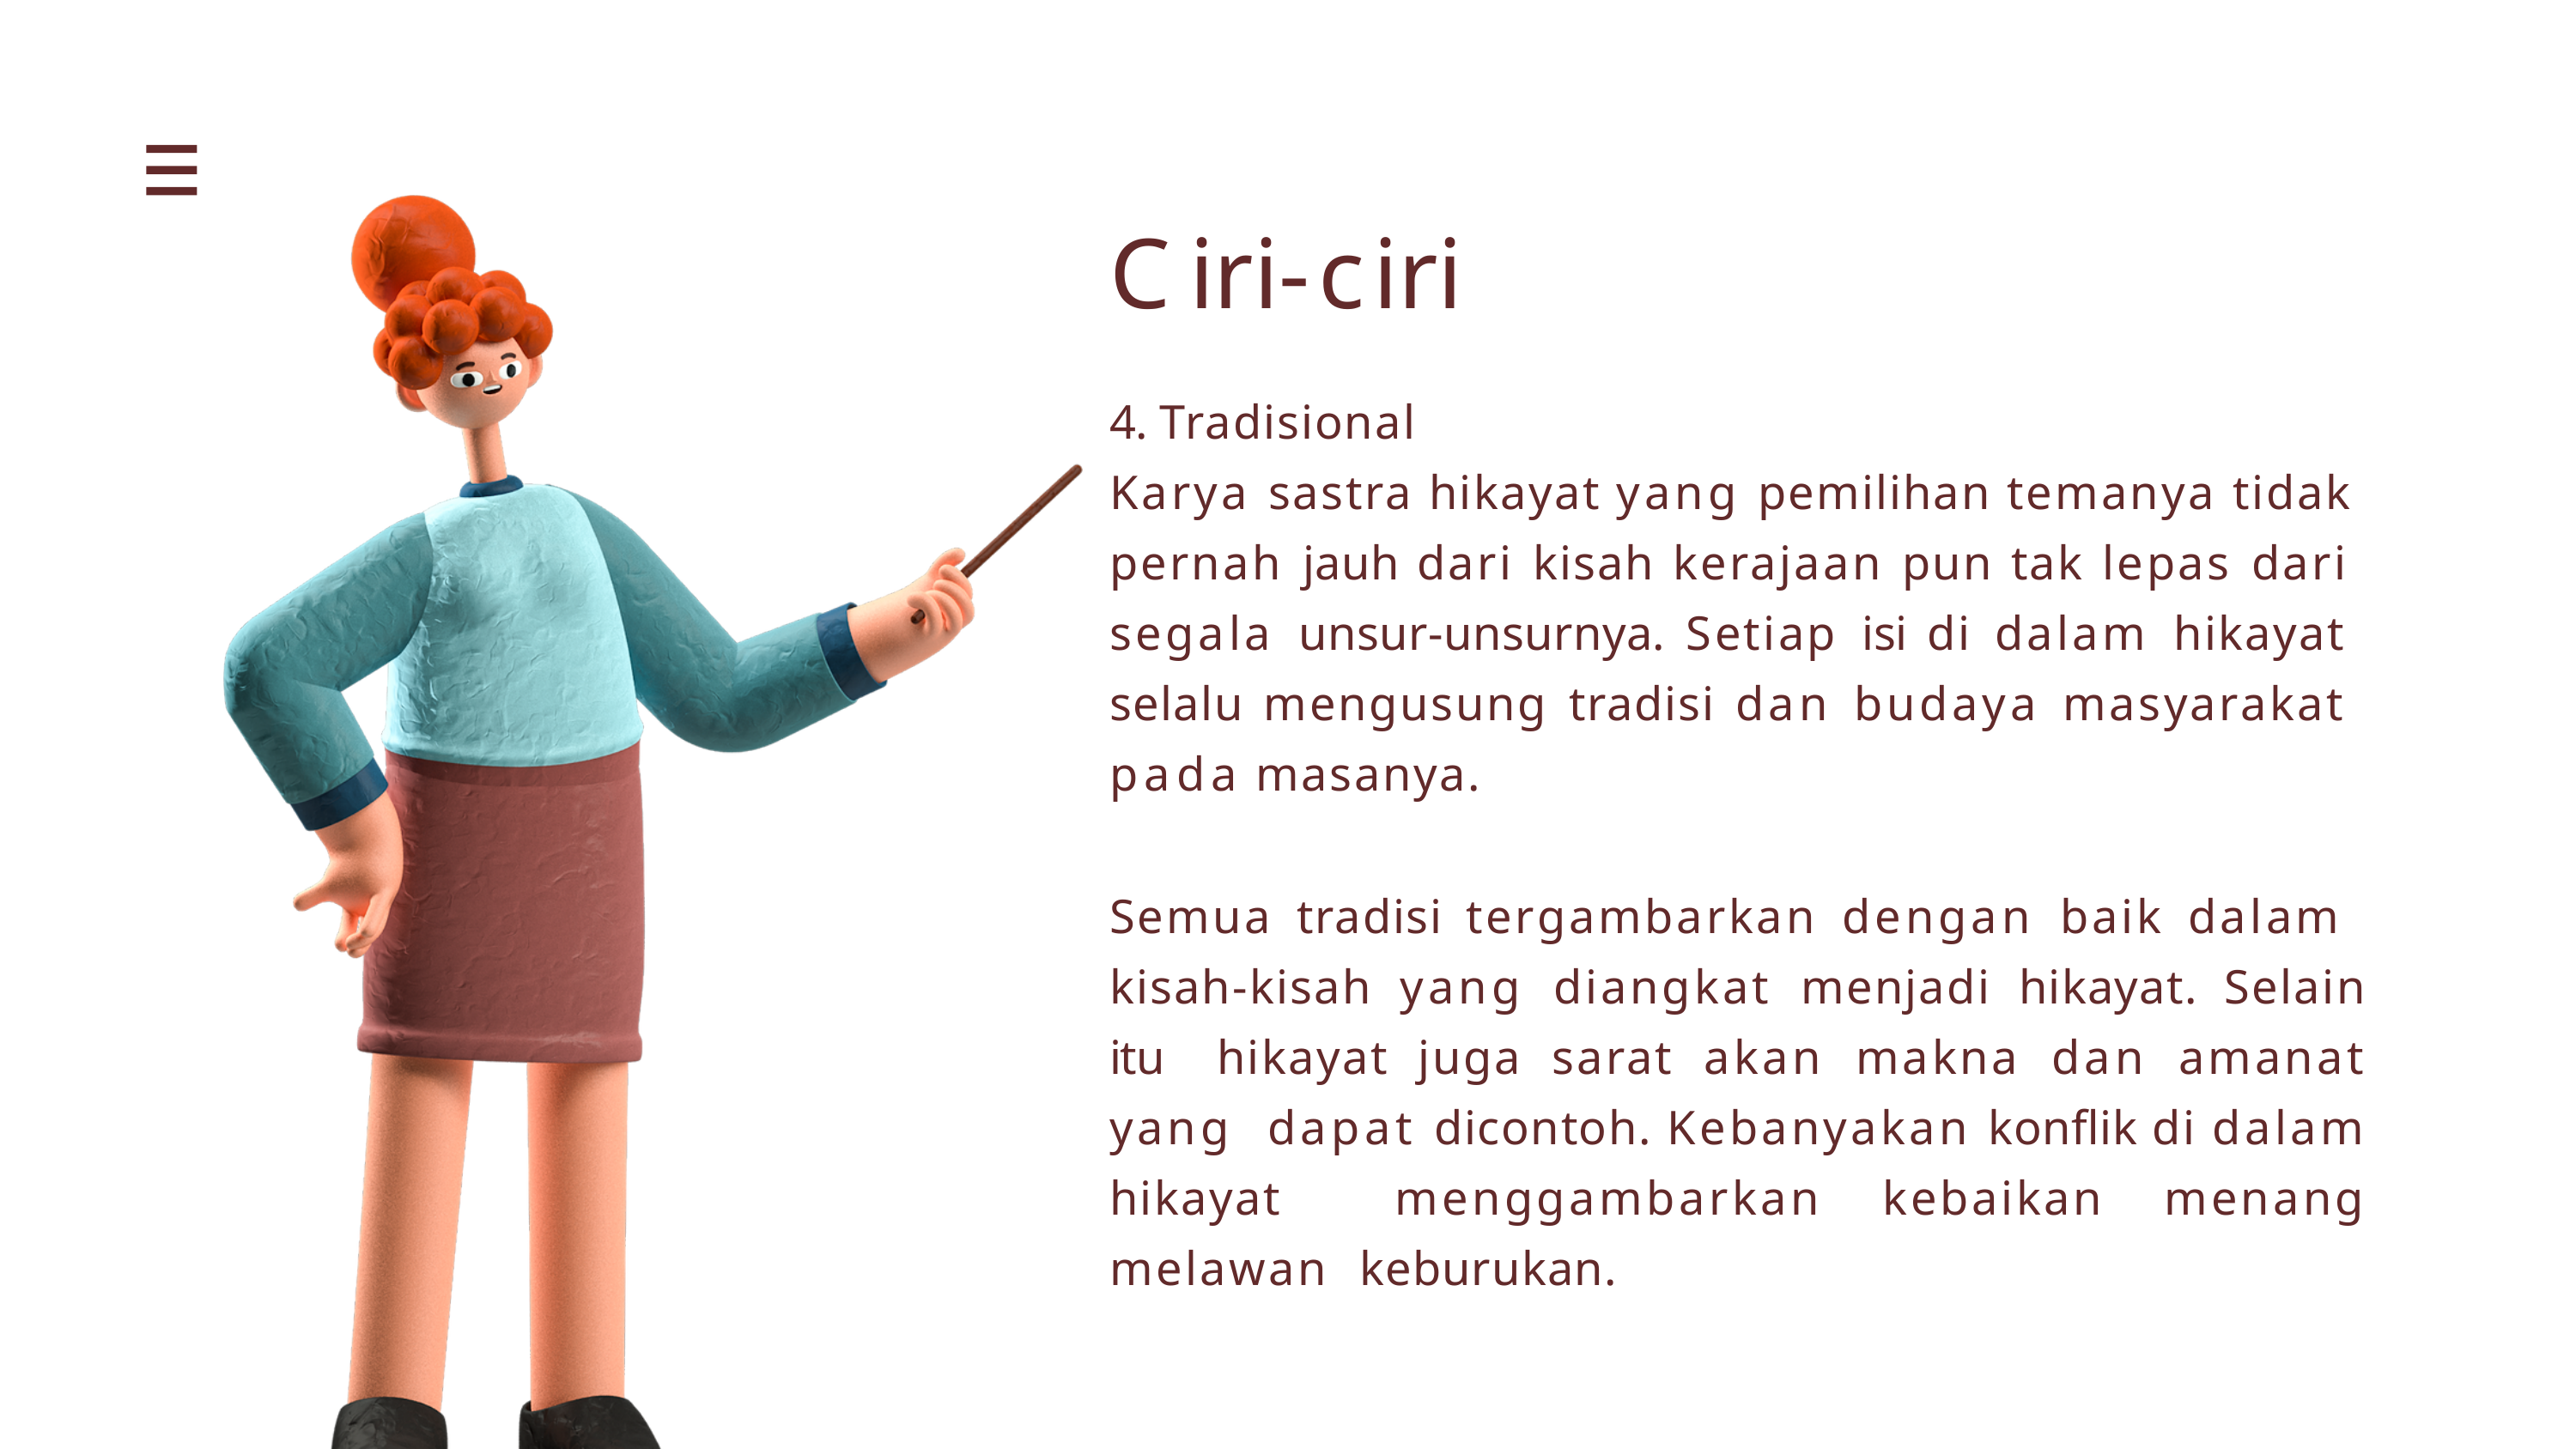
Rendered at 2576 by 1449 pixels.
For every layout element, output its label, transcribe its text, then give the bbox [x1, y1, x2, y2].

text_box 4. Tradisional Karya sastra hikayat yang pemilihan temanya tidak pernah jauh dari kisah kerajaan pun tak lepas dari segala unsur-unsurnya. Setiap isi di dalam hikayat selalu mengusung tradisi dan budaya masyarakat pada masanya. Semua tradisi tergambarkan dengan baik dalam kisah-kisah yang diangkat menjadi hikayat. Selain itu hikayat juga sarat akan makna dan amanat yang dapat dicontoh. Kebanyakan konflik di dalam hikayat menggambarkan kebaikan menang melawan keburukan. [1108, 376, 2369, 1294]
title Ciri-ciri [1106, 209, 1470, 454]
picture [223, 195, 1083, 1449]
